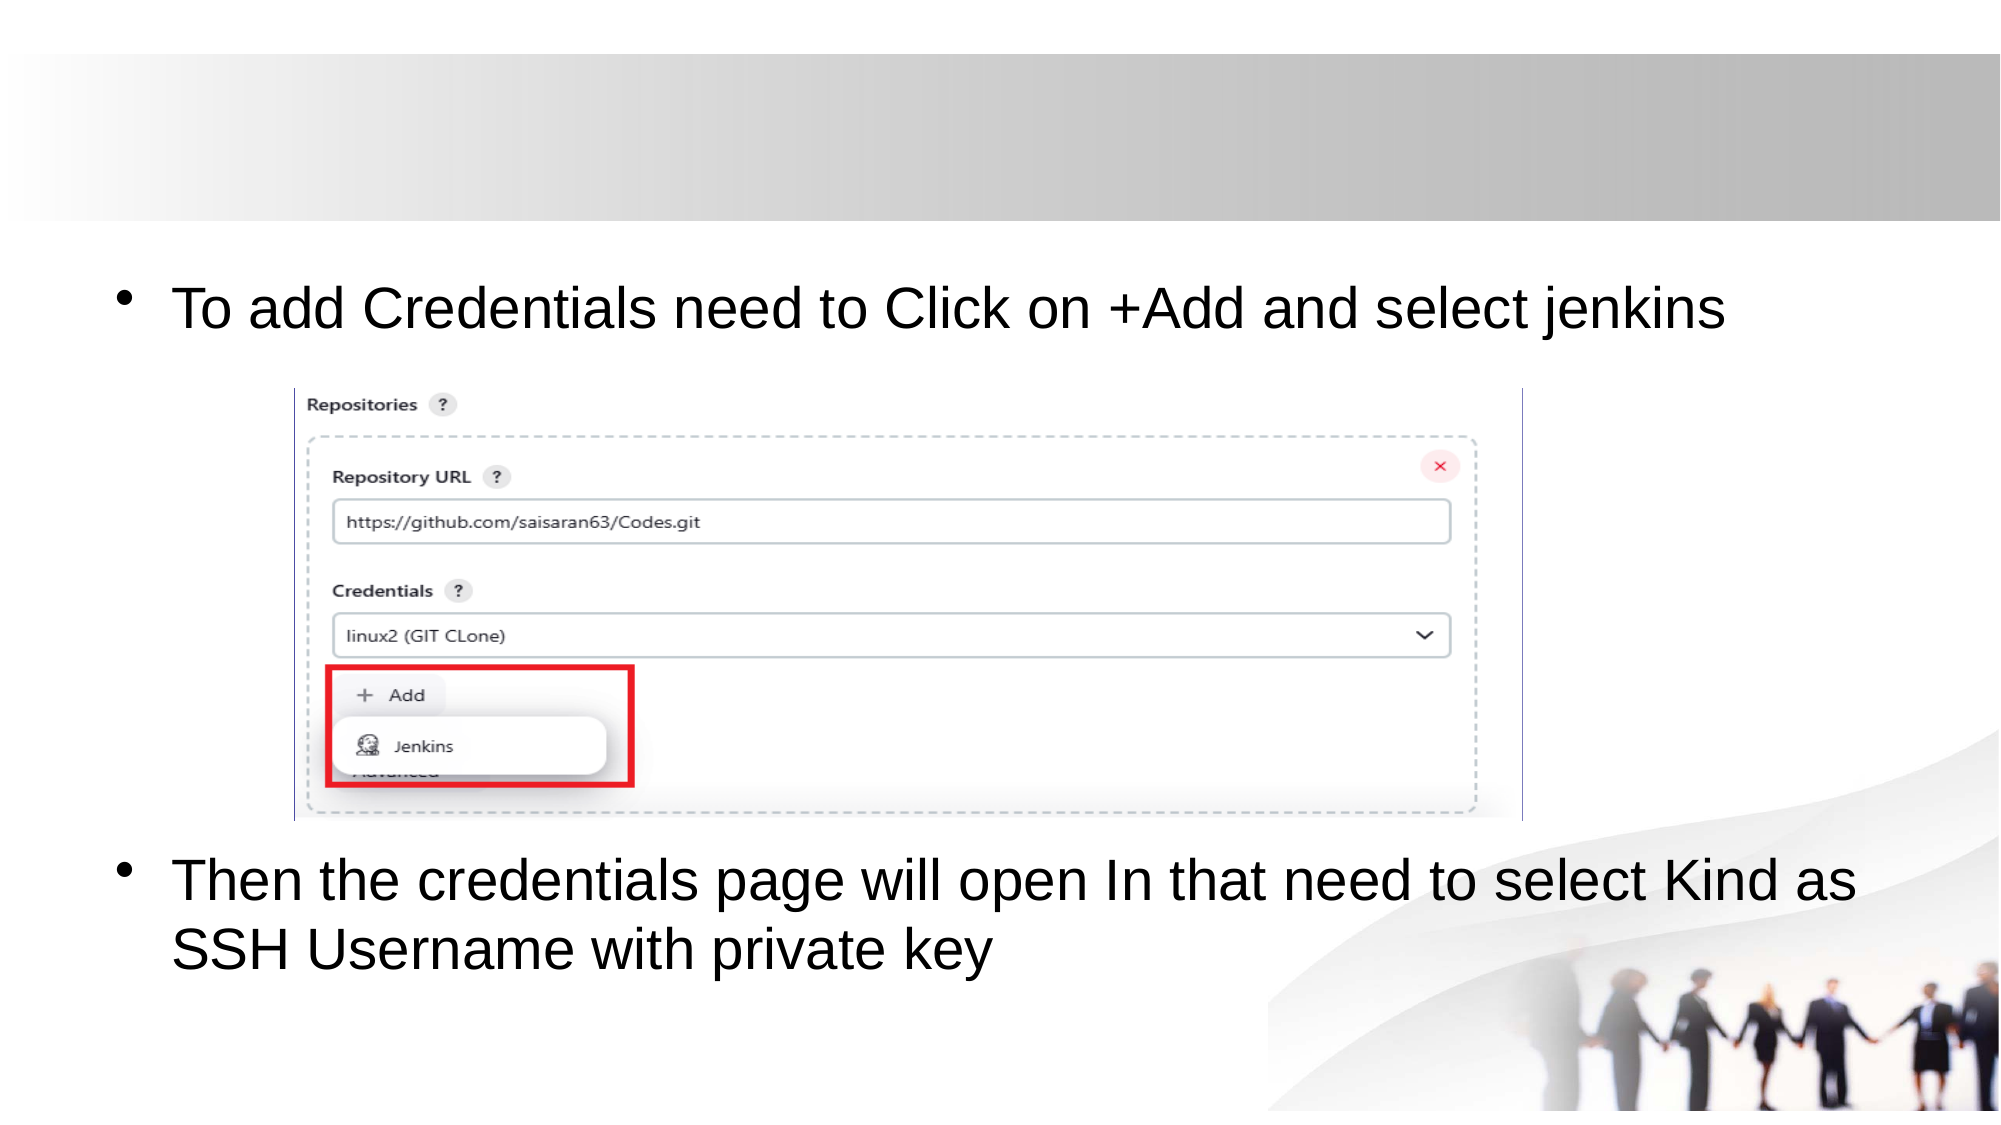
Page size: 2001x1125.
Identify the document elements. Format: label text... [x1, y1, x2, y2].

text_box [294, 388, 1523, 821]
picture [1268, 728, 1999, 1111]
list To add Credentials need to Click on +Add and select jenkins Then the credentials page will open In that need to select Kind as SSH Username with private key [99, 262, 1901, 1006]
